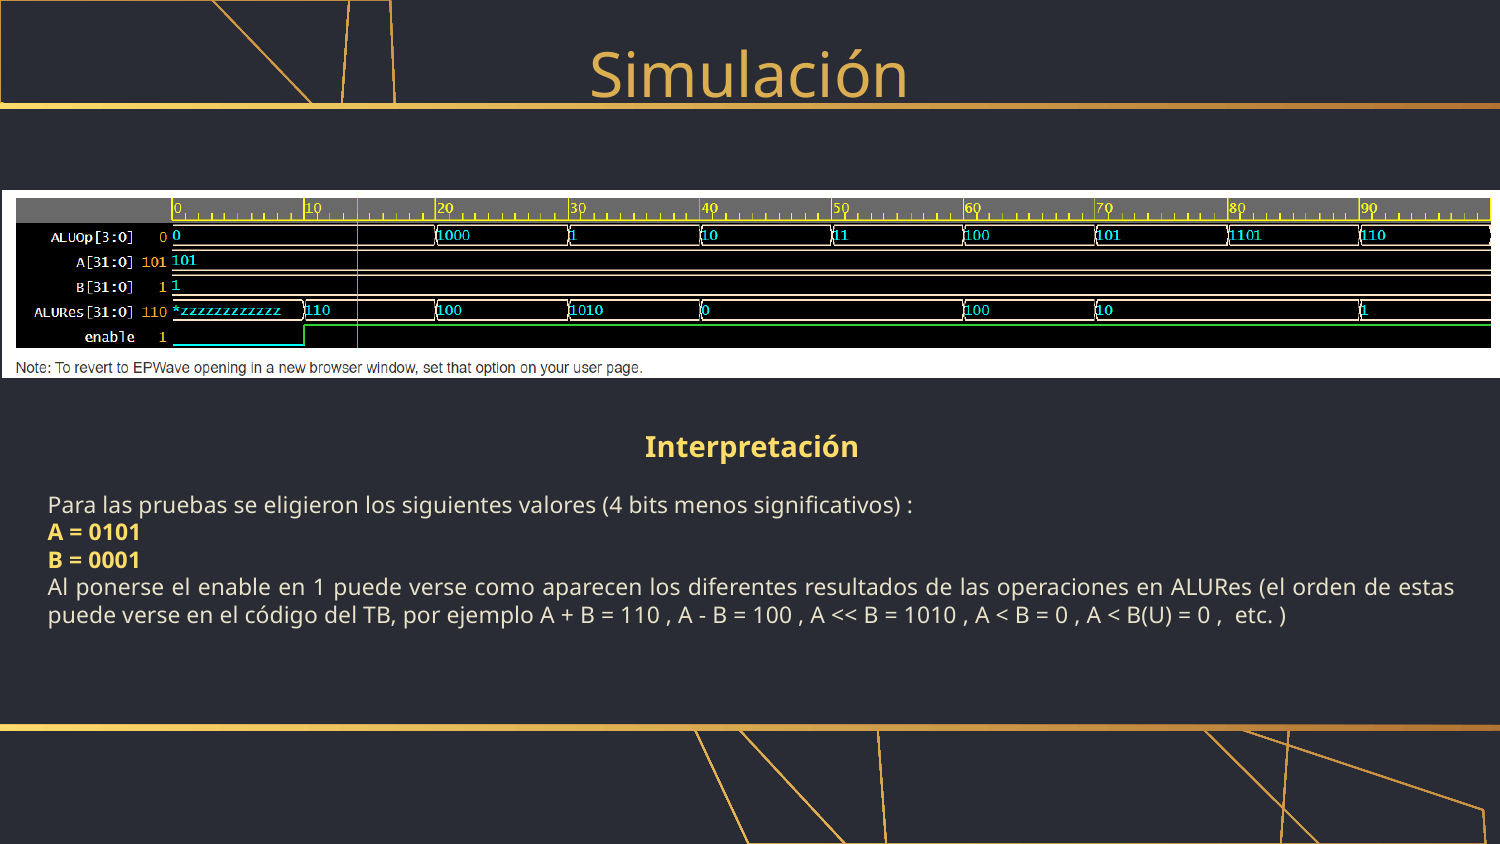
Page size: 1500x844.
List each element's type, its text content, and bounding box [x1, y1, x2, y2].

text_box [0, 384, 1500, 731]
picture [2, 190, 1500, 378]
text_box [0, 102, 1500, 191]
title Simulación [327, 36, 1173, 100]
